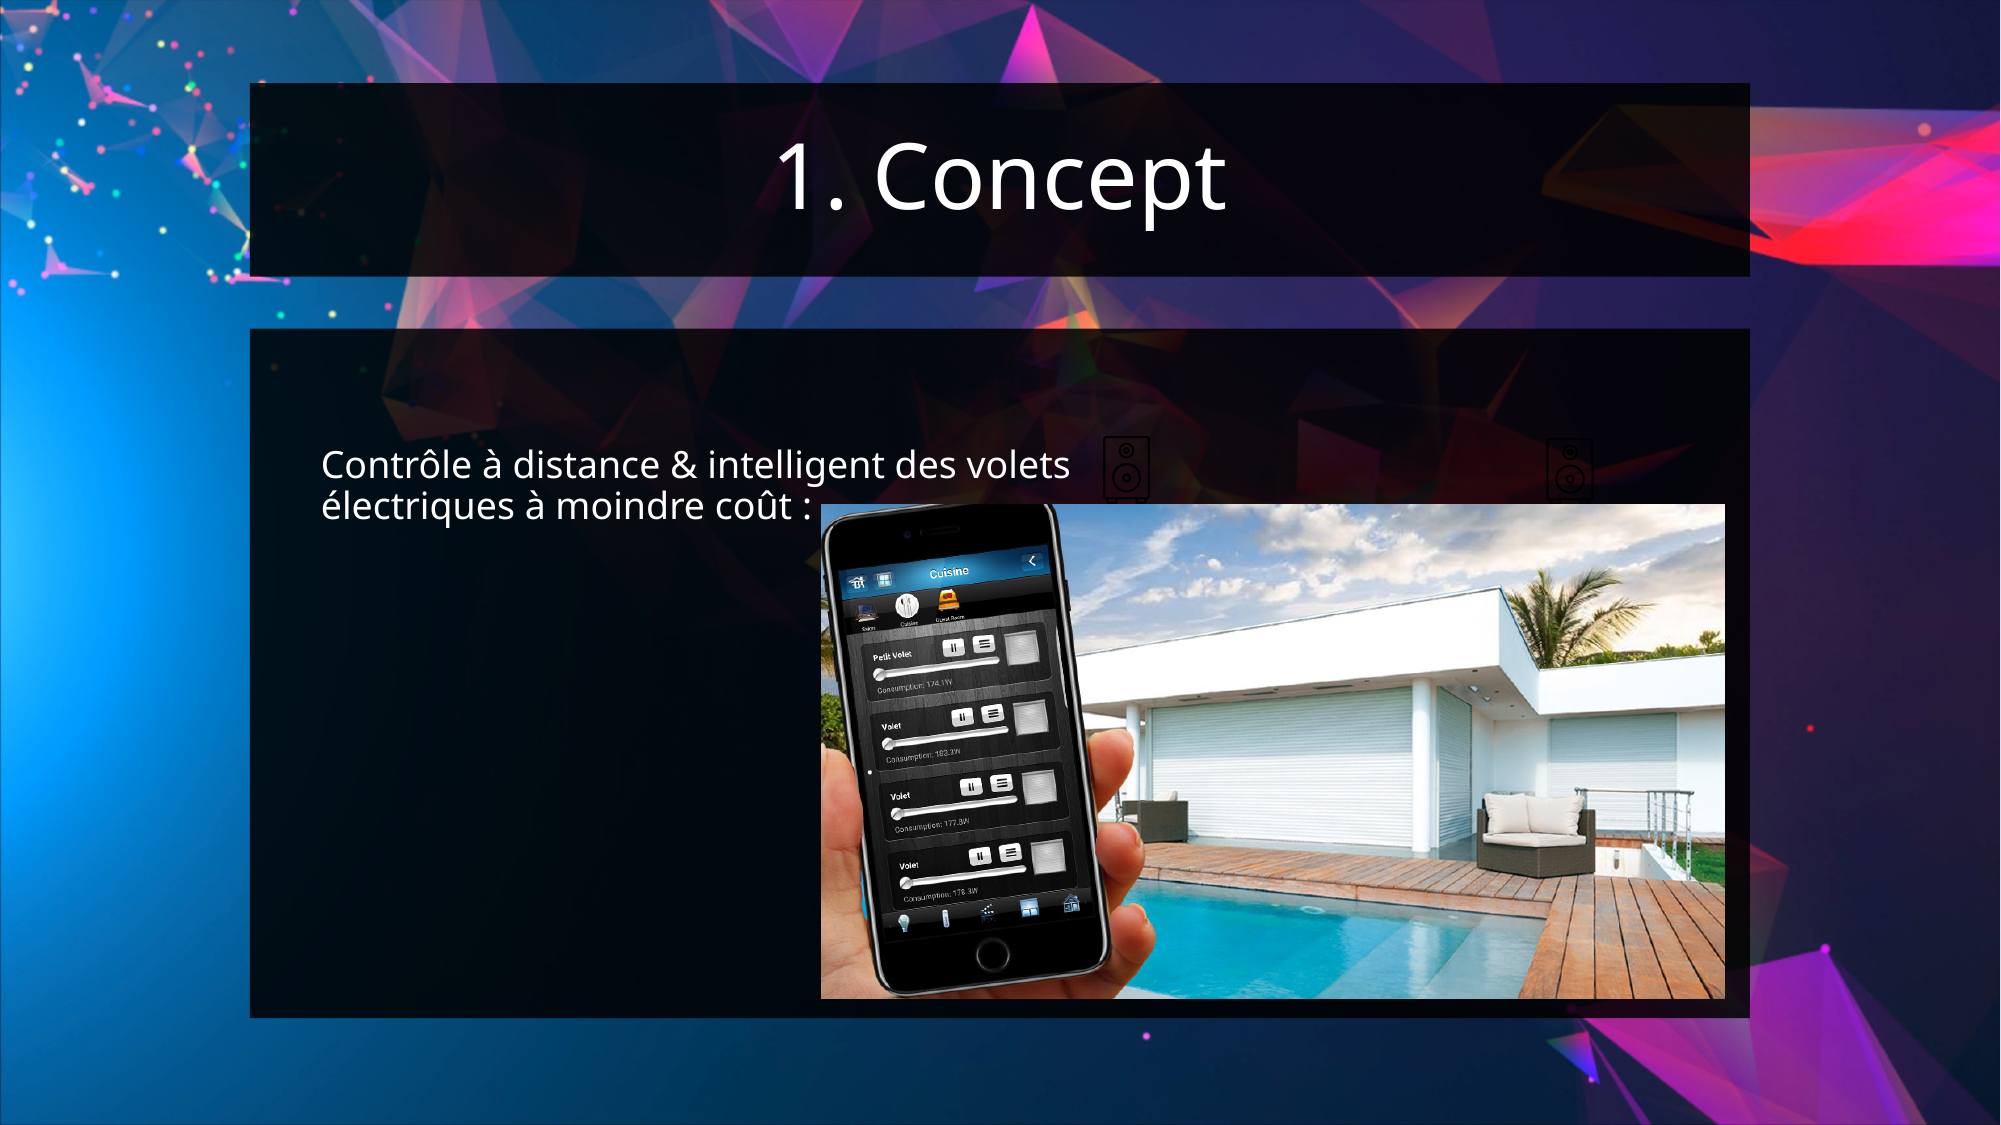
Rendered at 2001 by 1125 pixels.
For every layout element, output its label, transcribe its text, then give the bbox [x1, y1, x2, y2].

picture [0, 0, 2001, 1125]
title 1. Concept [249, 83, 1750, 277]
text_box Contrôle à distance & intelligent des volets électriques à moindre coût : [249, 328, 1750, 1019]
